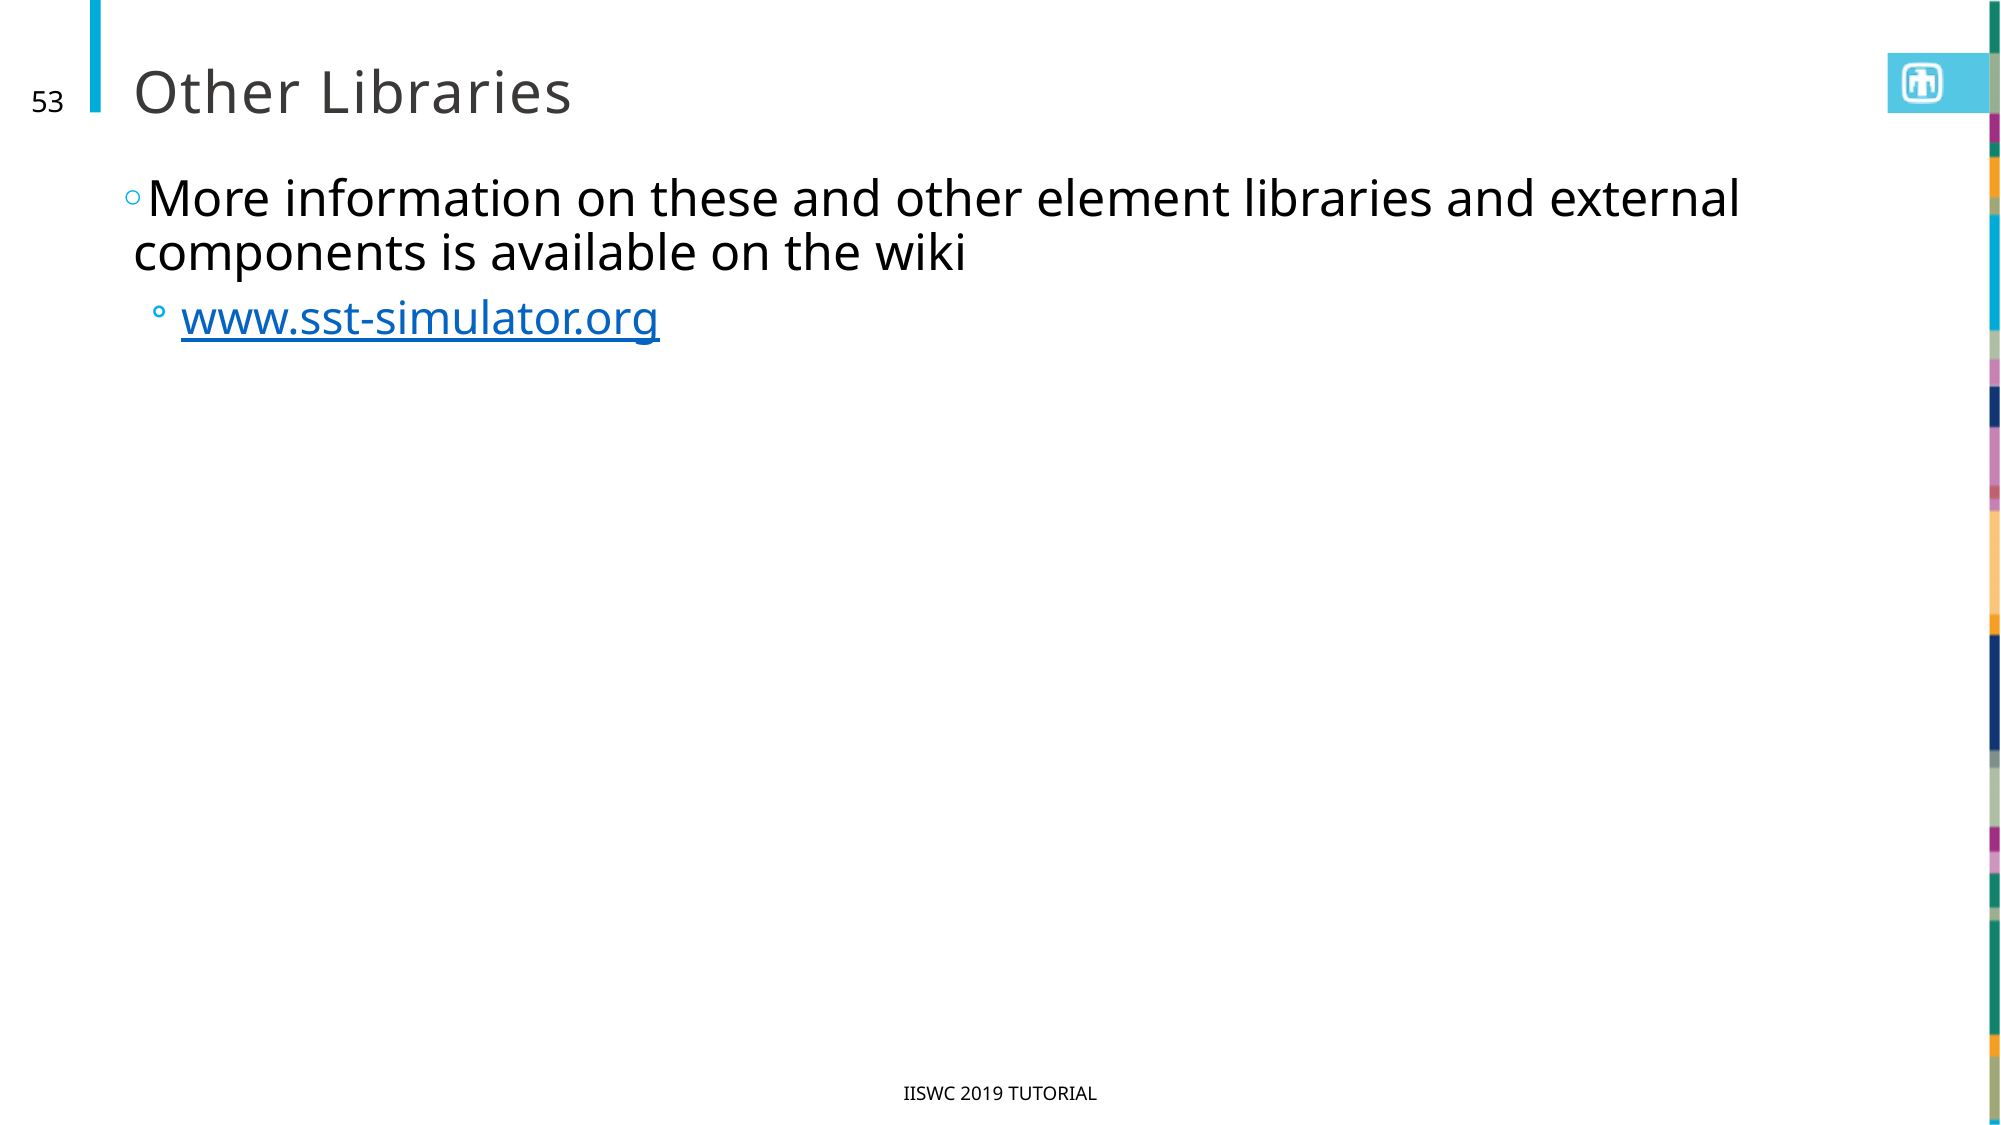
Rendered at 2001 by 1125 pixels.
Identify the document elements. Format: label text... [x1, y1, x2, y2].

slide_number 53 [10, 73, 80, 133]
footer IISWC 2019 Tutorial [604, 1063, 1396, 1124]
picture [1901, 62, 1944, 104]
picture [1990, 1, 1999, 215]
picture [1990, 330, 1999, 1120]
title Other Libraries [118, 39, 1769, 133]
list More information on these and other element libraries and external components is available on the wiki www.sst-simulator.org [118, 166, 1927, 1000]
